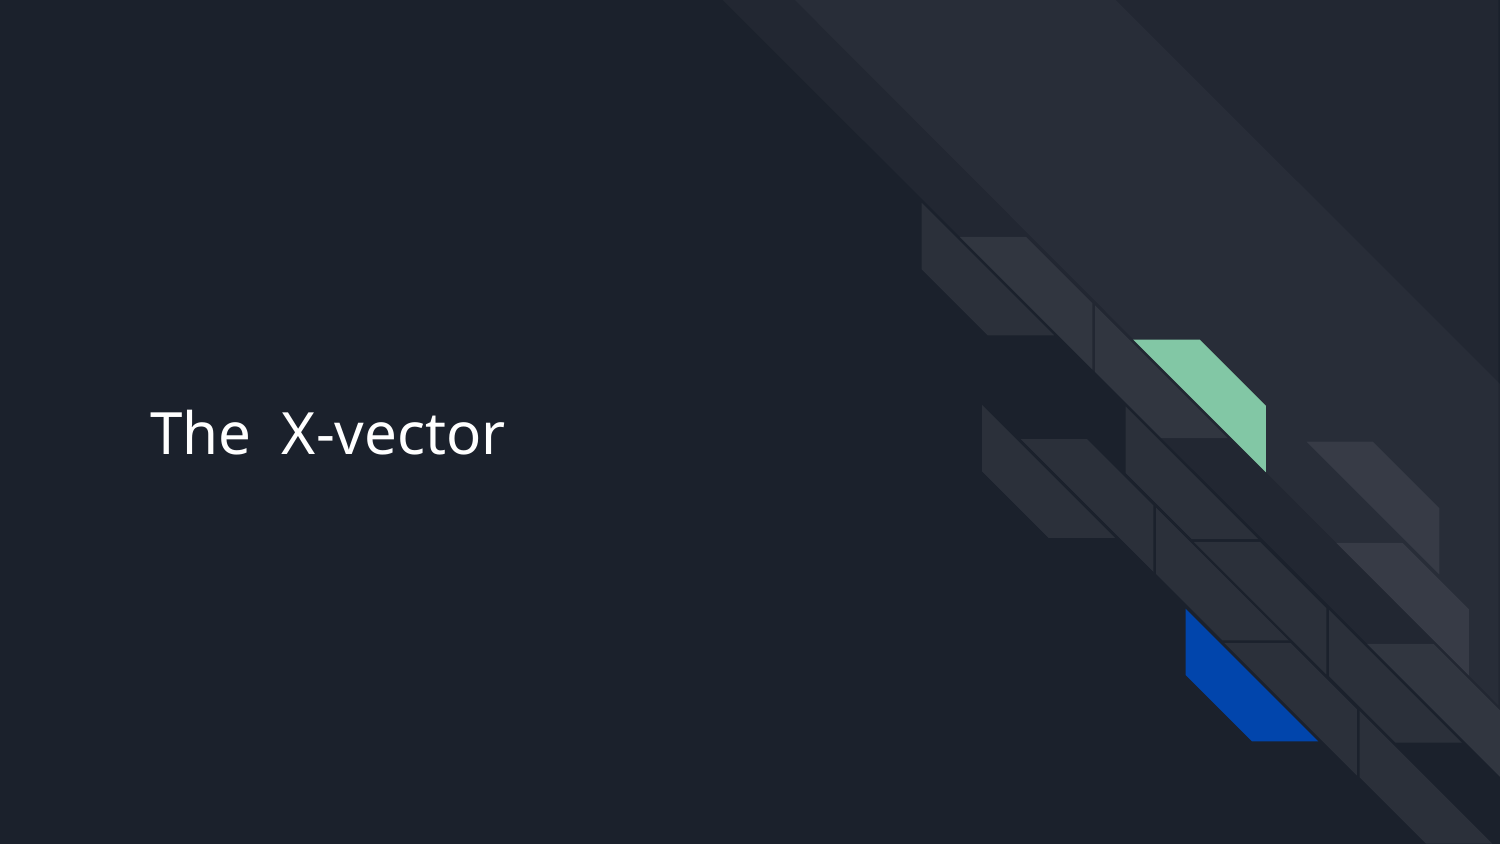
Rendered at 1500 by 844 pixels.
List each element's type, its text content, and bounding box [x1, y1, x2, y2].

title The X-vector [135, 336, 888, 526]
